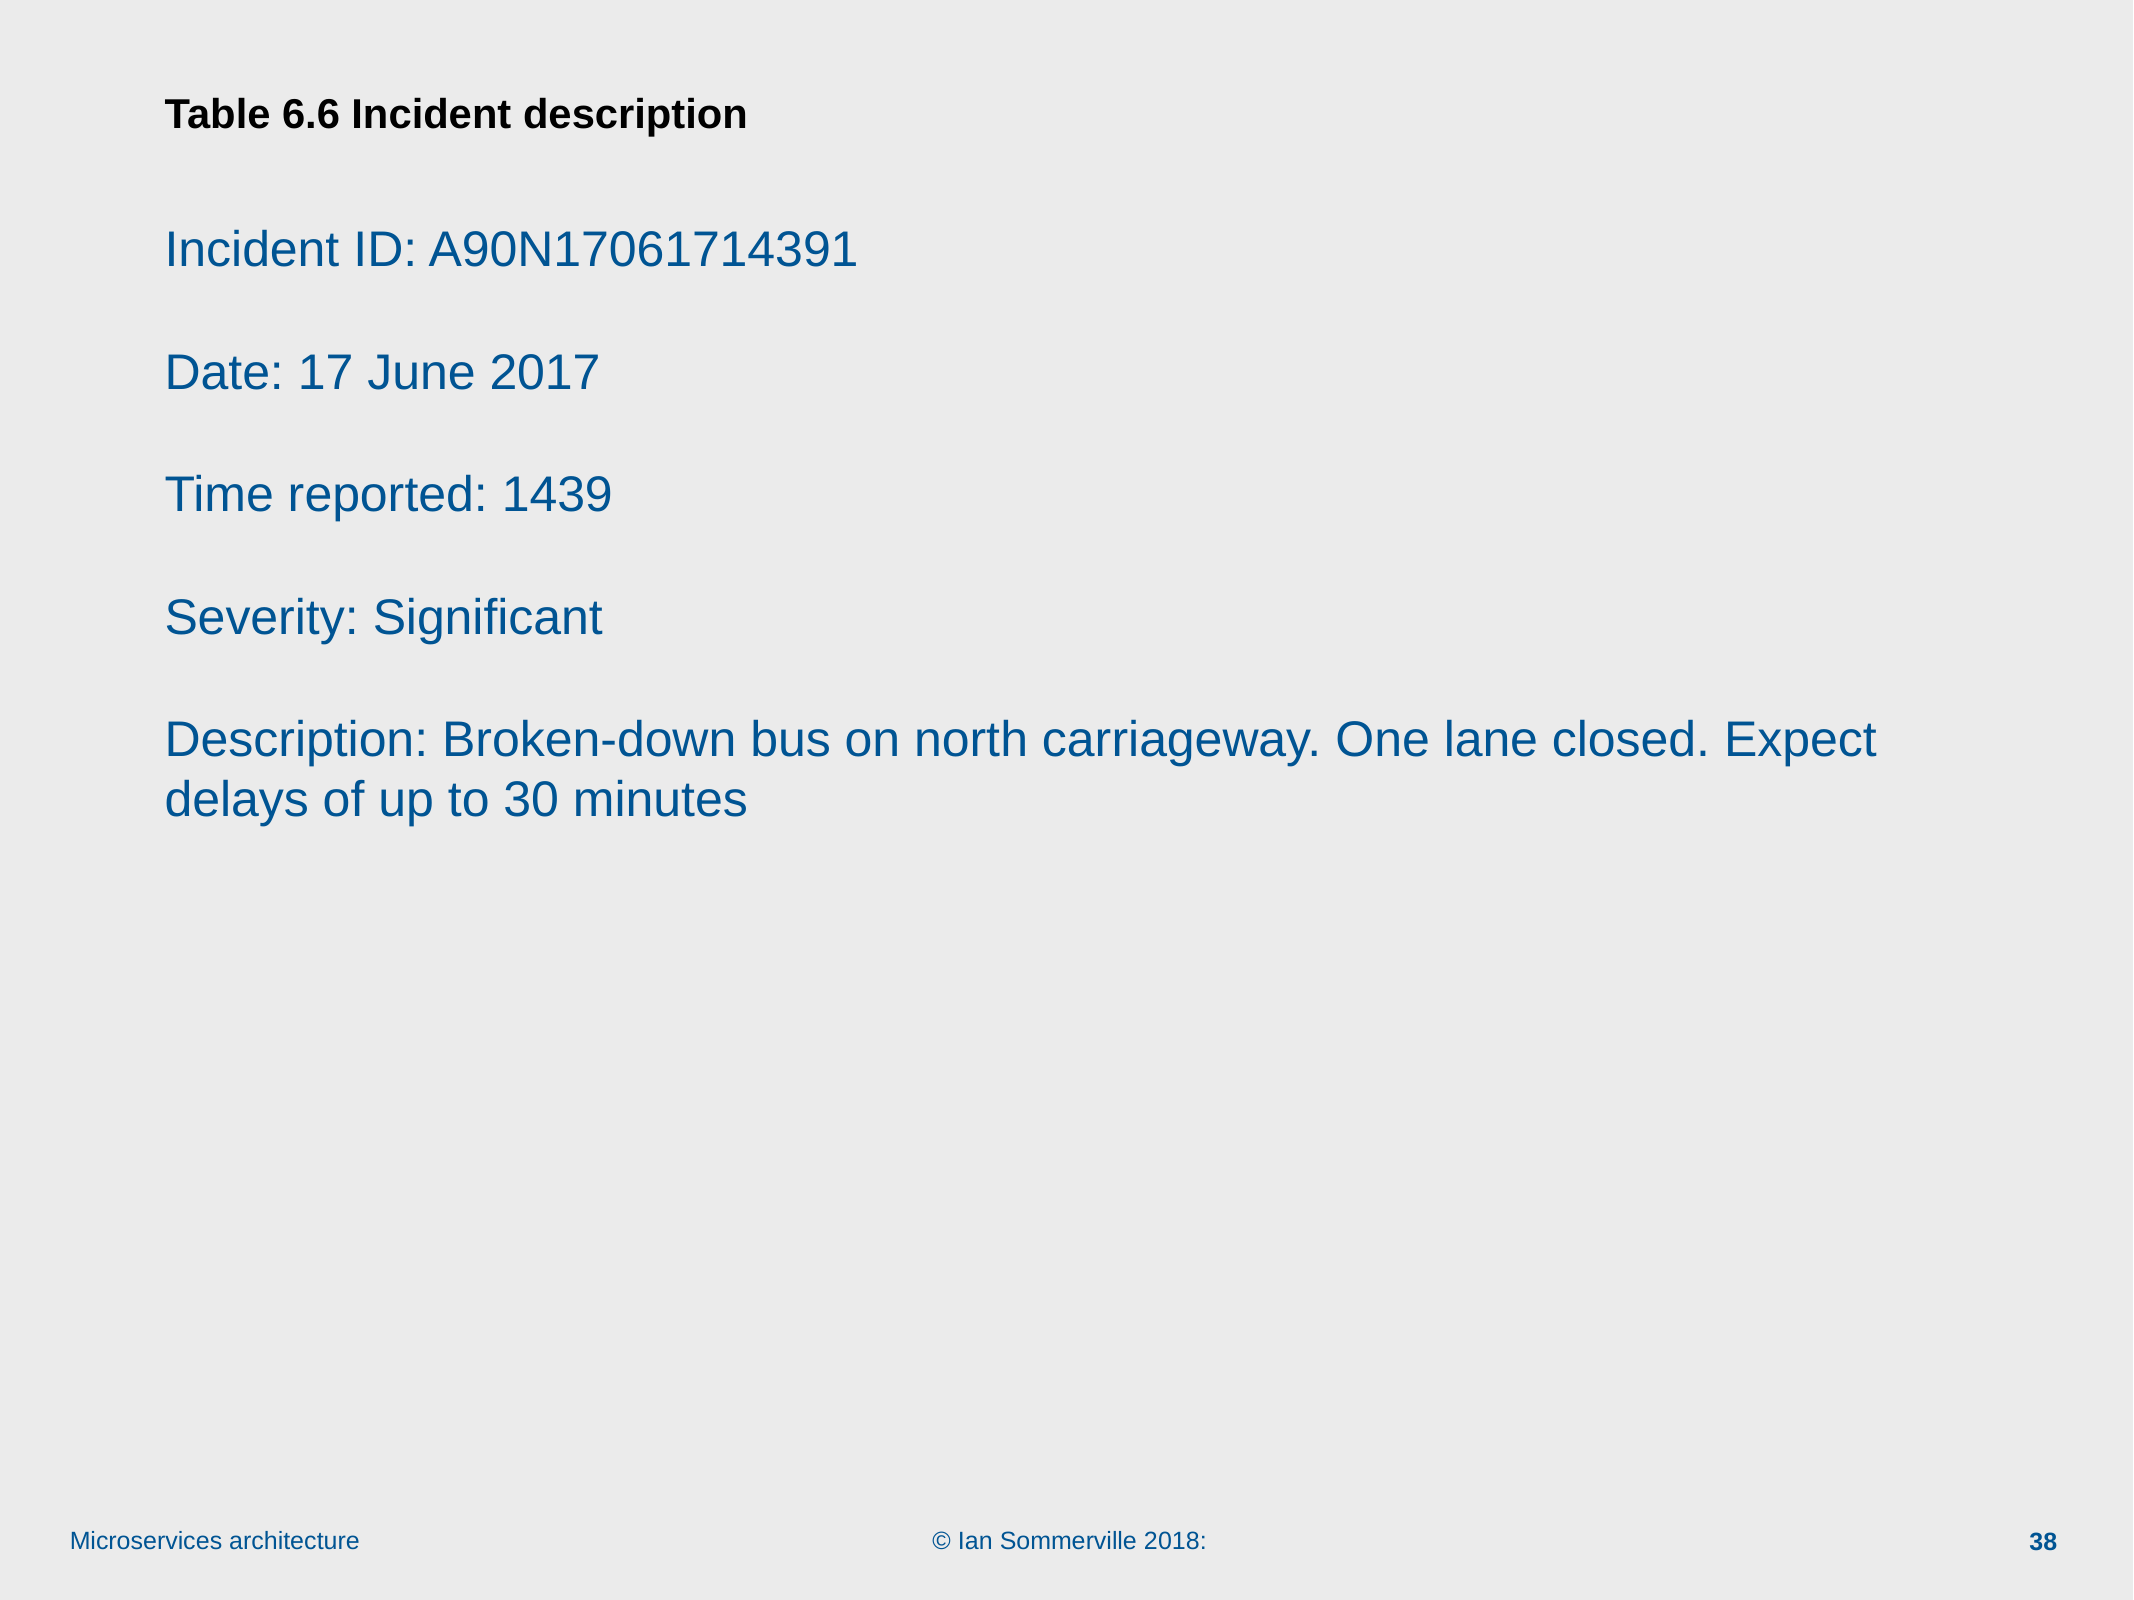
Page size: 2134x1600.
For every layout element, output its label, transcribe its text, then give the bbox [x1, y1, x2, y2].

title Table 6.6 Incident description [155, 55, 1978, 169]
list Incident ID: A90N17061714391 Date: 17 June 2017 Time reported: 1439 Severity: Significant Description: Broken-down bus on north carriageway. One lane closed. Expect delays of up to 30 minutes [155, 207, 1978, 1393]
slide_number 38 [2018, 1516, 2067, 1563]
